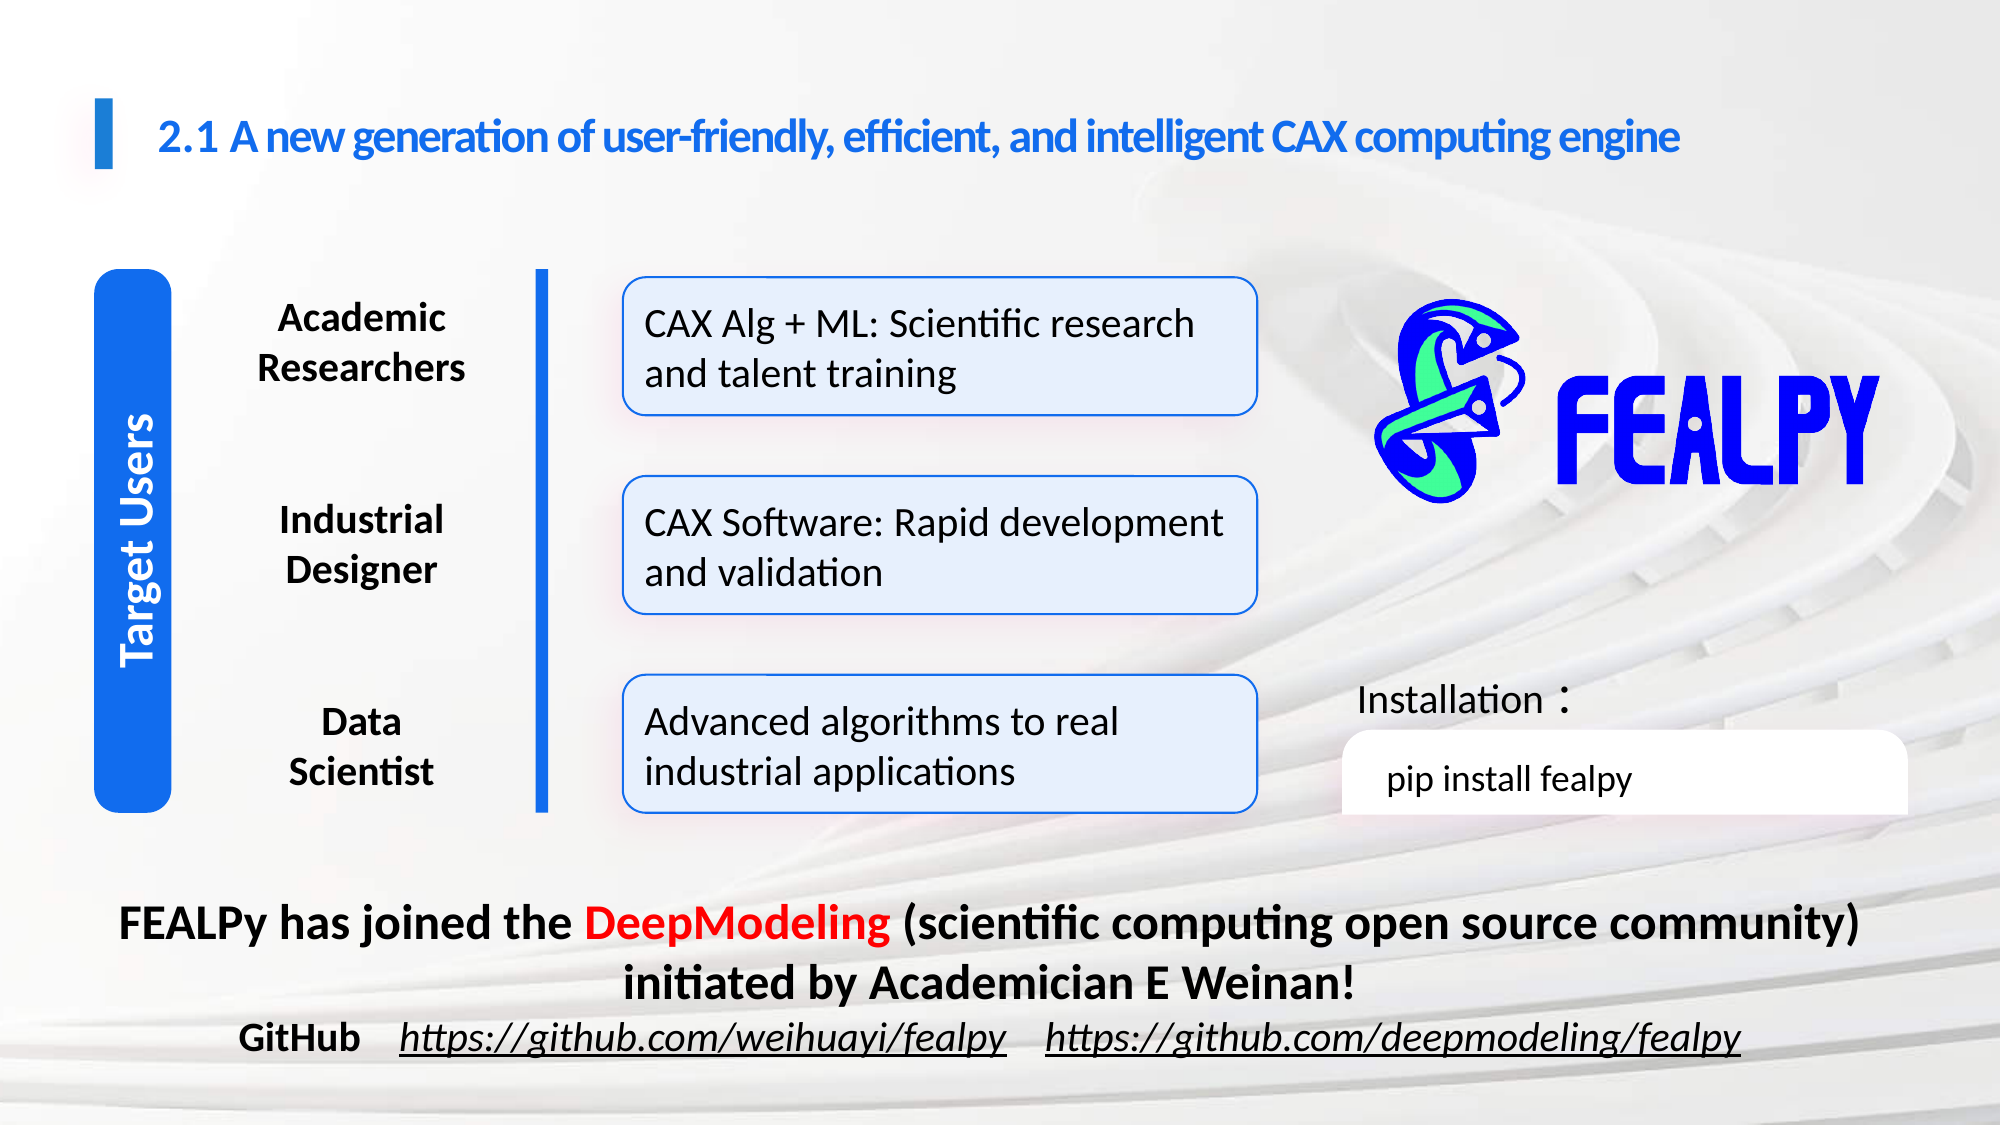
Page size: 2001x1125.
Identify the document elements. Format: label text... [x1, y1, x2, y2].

picture [0, 0, 2000, 1125]
text_box Data Scientist [240, 686, 483, 802]
text_box CAX Alg + ML: Scientific research and talent training [621, 276, 1259, 417]
text_box Advanced algorithms to real industrial applications [621, 673, 1259, 814]
text_box CAX Software: Rapid development and validation [621, 474, 1259, 616]
text_box Academic Researchers [240, 282, 483, 398]
text_box FEALPy has joined the DeepModeling (scientific computing open source community) initiated by Academician E Weinan! GitHub https://github.com/weihuayi/fealpy https://github.com/deepmodeling/fealpy [94, 881, 1886, 1067]
text_box Industrial Designer [240, 484, 483, 600]
title 2.1 A new generation of user-friendly, efficient, and intelligent CAX computing engine [142, 85, 1886, 182]
text_box pip install fealpy [1341, 730, 1909, 816]
text_box Target Users [94, 269, 172, 813]
text_box [535, 269, 549, 813]
text_box Installation： [1342, 664, 1906, 730]
